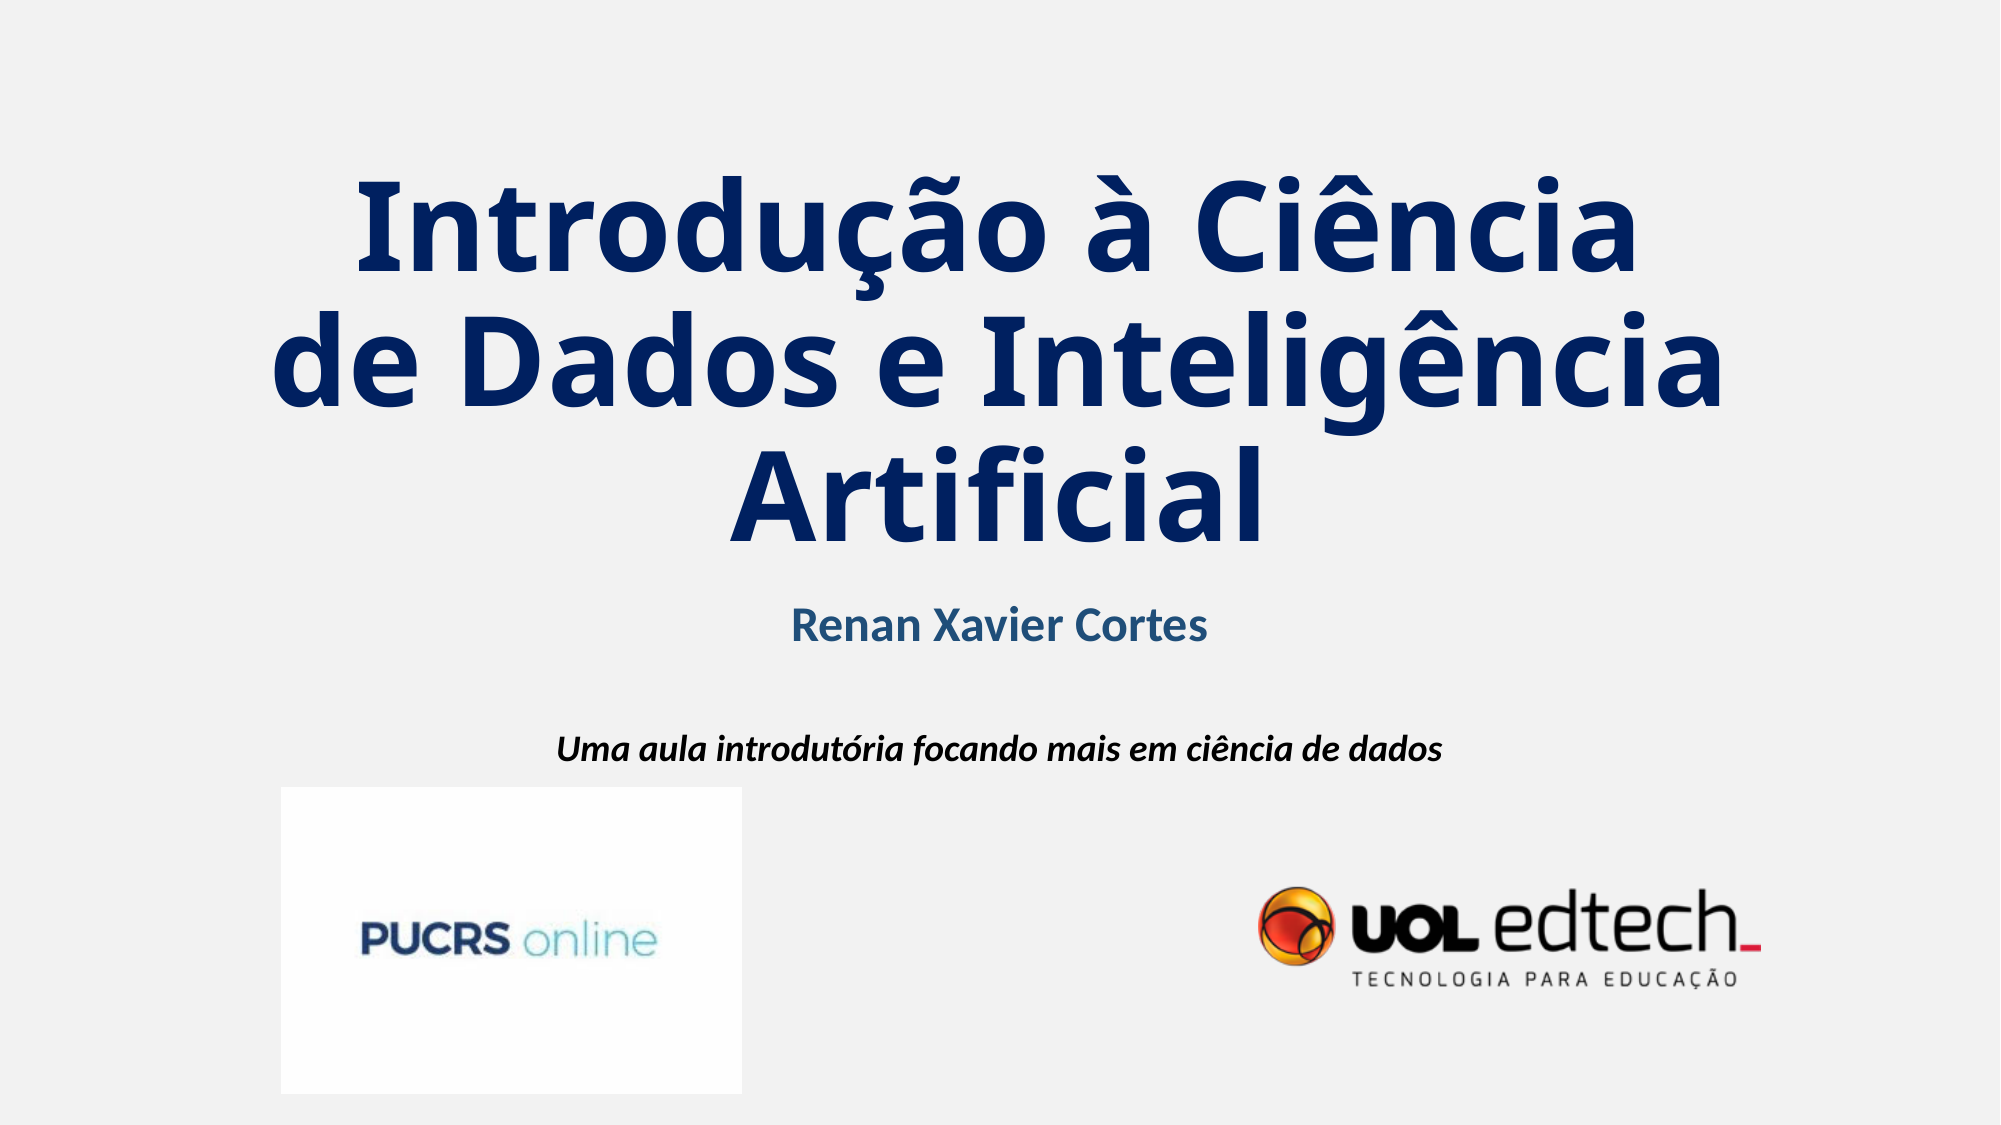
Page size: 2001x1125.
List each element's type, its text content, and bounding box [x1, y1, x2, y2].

title Introdução à Ciência de Dados e Inteligência Artificial [249, 184, 1750, 576]
text_box Uma aula introdutória focando mais em ciência de dados [489, 716, 1510, 777]
picture [1258, 883, 1761, 999]
subtitle Renan Xavier Cortes [249, 590, 1750, 863]
picture [281, 787, 742, 1095]
